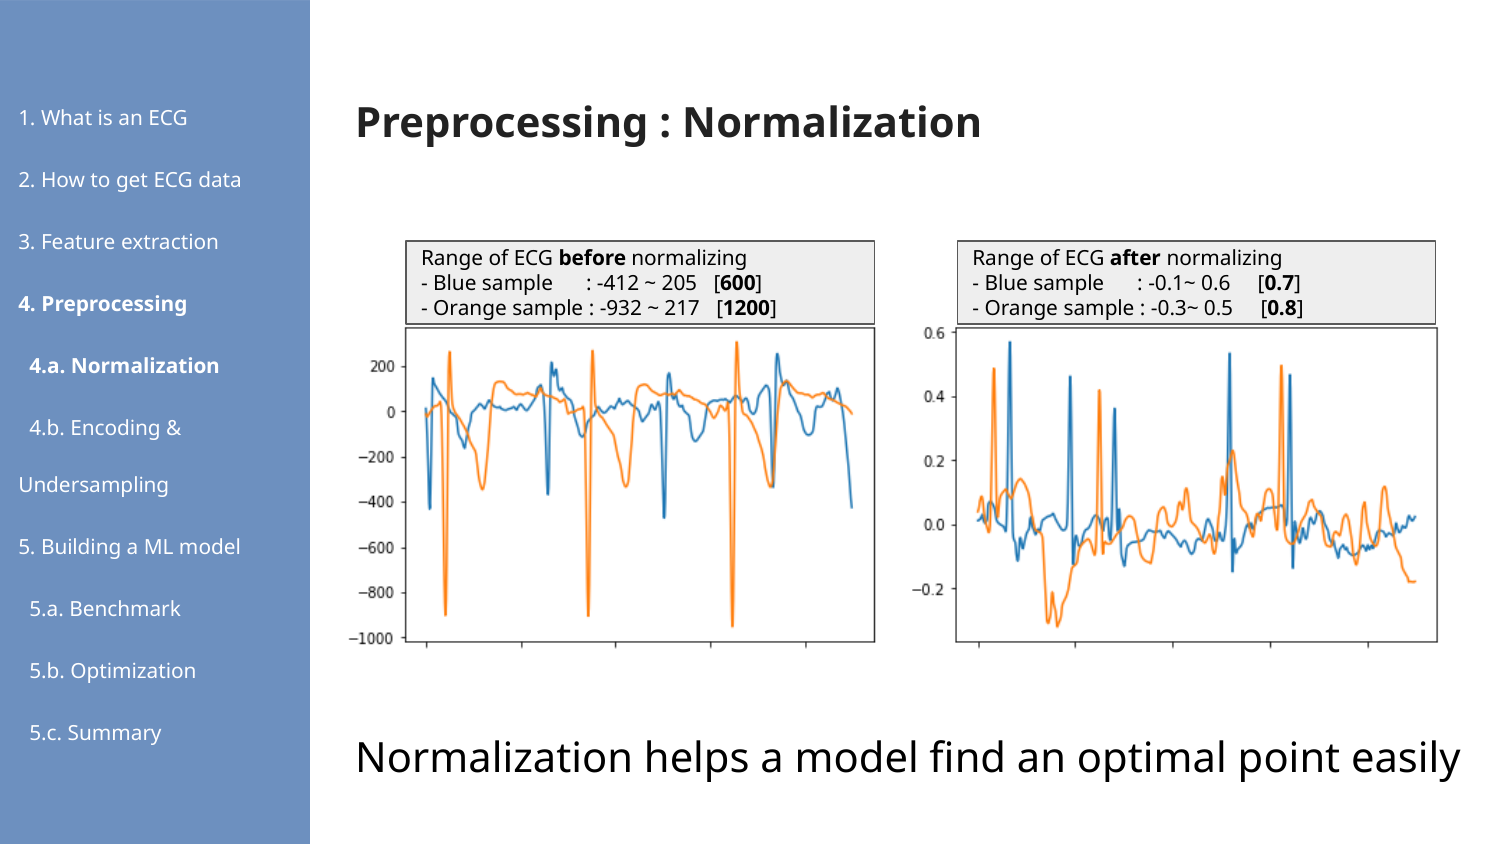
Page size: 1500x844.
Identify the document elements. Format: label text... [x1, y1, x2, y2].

picture [0, 0, 311, 844]
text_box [337, 240, 1452, 650]
list Preprocessing : Normalization Normalization helps a model find an optimal point easily [340, 72, 1493, 830]
